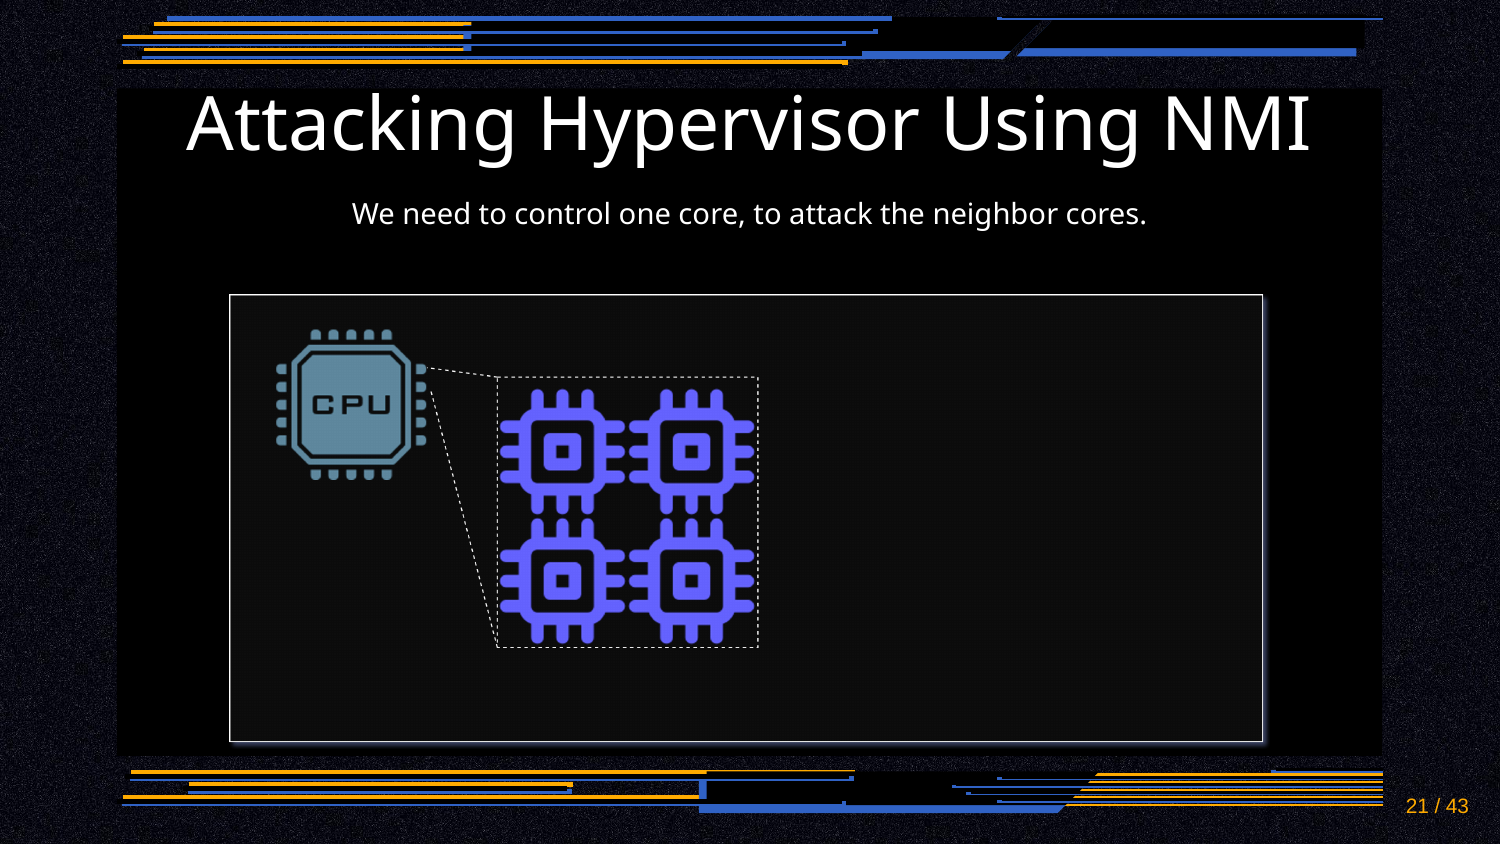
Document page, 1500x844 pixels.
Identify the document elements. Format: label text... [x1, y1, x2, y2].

title Attacking Hypervisor Using NMI [118, 72, 1382, 167]
picture [0, 0, 1500, 844]
text_box 21 / 43 [1391, 785, 1485, 825]
text_box We need to control one core, to attack the neighbor cores. [129, 180, 1371, 274]
